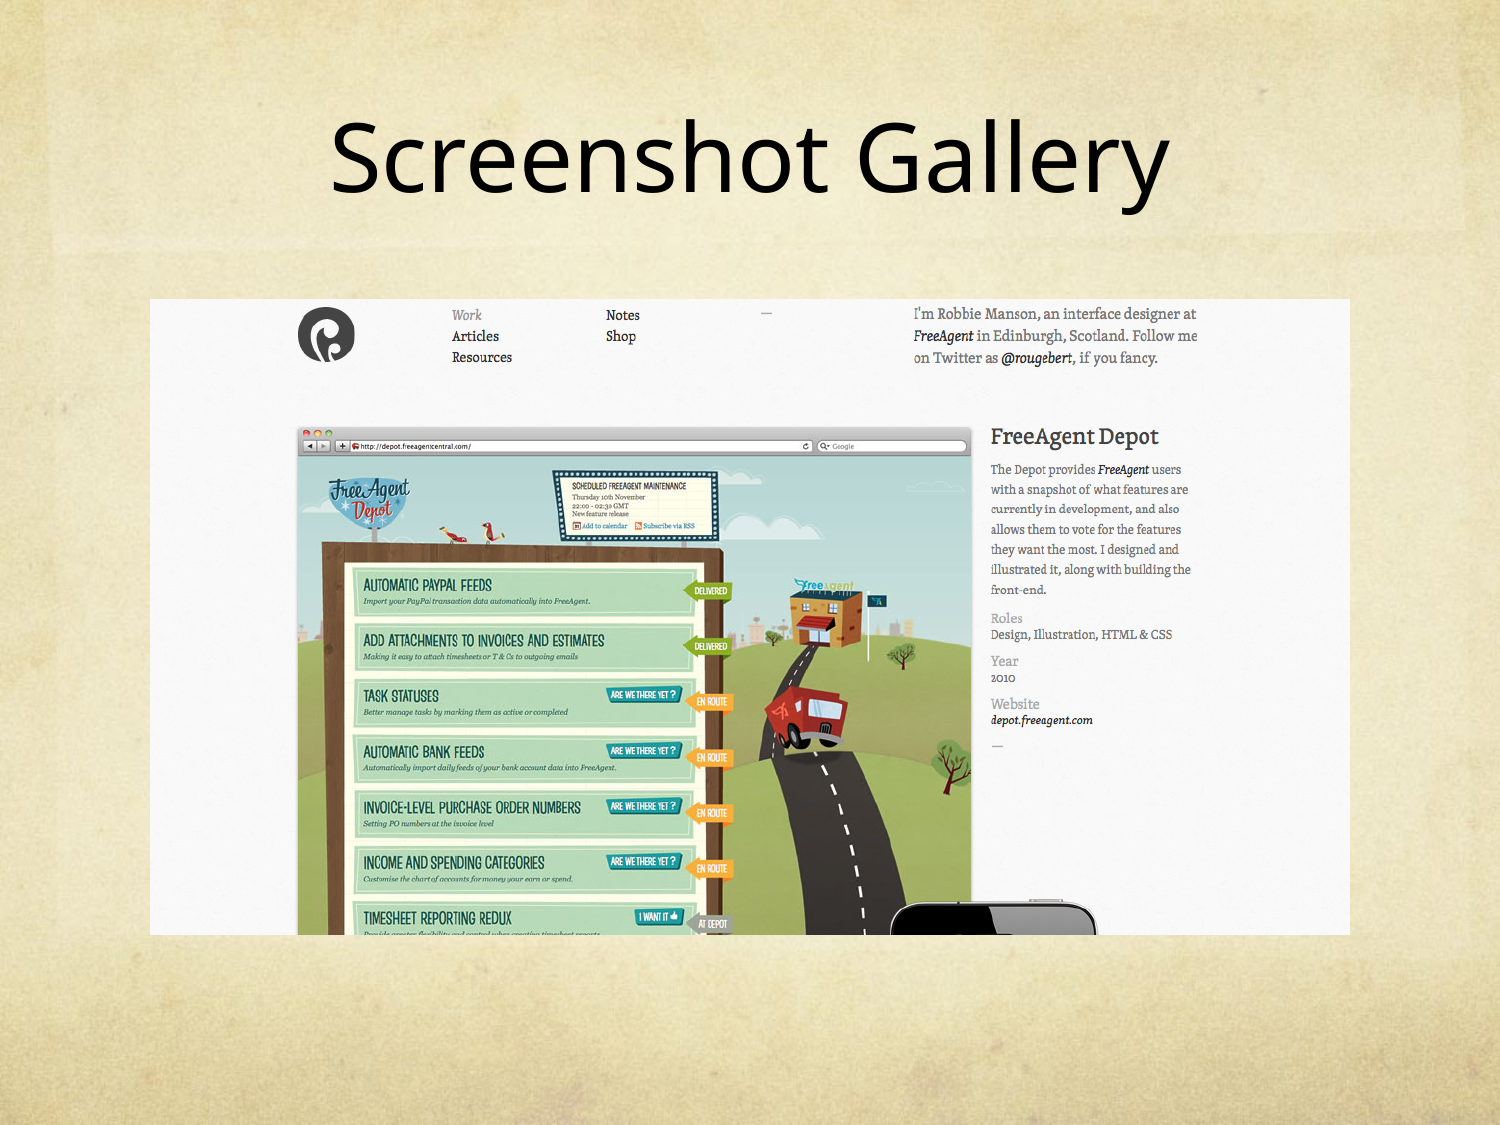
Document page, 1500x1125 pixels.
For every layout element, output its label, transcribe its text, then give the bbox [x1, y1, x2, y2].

title Screenshot Gallery [150, 82, 1350, 225]
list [149, 284, 1351, 951]
picture [0, 0, 1500, 1125]
